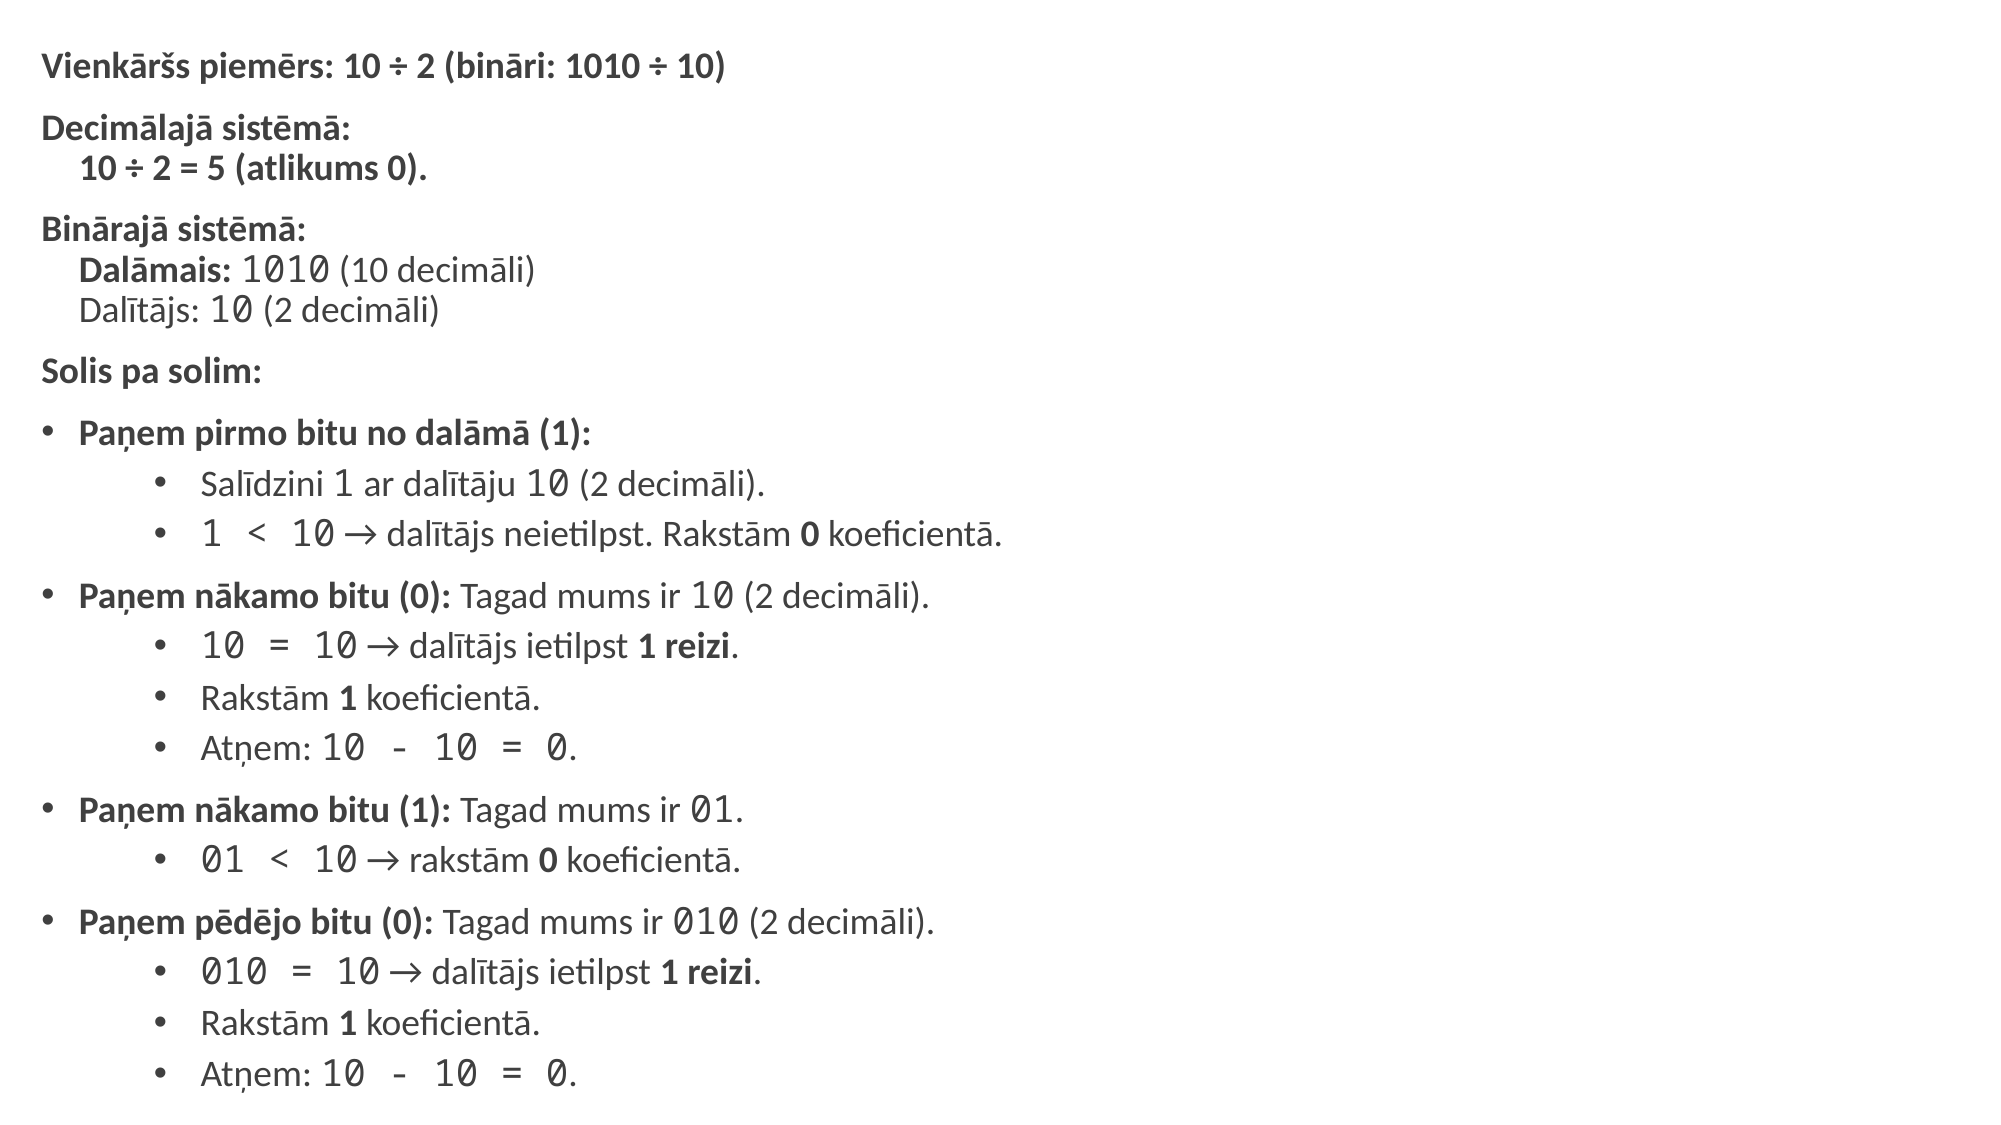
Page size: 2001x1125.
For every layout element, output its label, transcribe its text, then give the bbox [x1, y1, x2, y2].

list Vienkāršs piemērs: 10 ÷ 2 (bināri: 1010 ÷ 10) Decimālajā sistēmā: 10 ÷ 2 = 5 (atlikums 0). Binārajā sistēmā: Dalāmais: 1010 (10 decimāli) Dalītājs: 10 (2 decimāli) Solis pa solim: Paņem pirmo bitu no dalāmā (1): Salīdzini 1 ar dalītāju 10 (2 decimāli). 1 < 10 → dalītājs neietilpst. Rakstām 0 koeficientā. Paņem nākamo bitu (0): Tagad mums ir 10 (2 decimāli). 10 = 10 → dalītājs ietilpst 1 reizi. Rakstām 1 koeficientā. Atņem: 10 - 10 = 0. Paņem nākamo bitu (1): Tagad mums ir 01. 01 < 10 → rakstām 0 koeficientā. Paņem pēdējo bitu (0): Tagad mums ir 010 (2 decimāli). 010 = 10 → dalītājs ietilpst 1 reizi. Rakstām 1 koeficientā. Atņem: 10 - 10 = 0. [26, 38, 1038, 1102]
